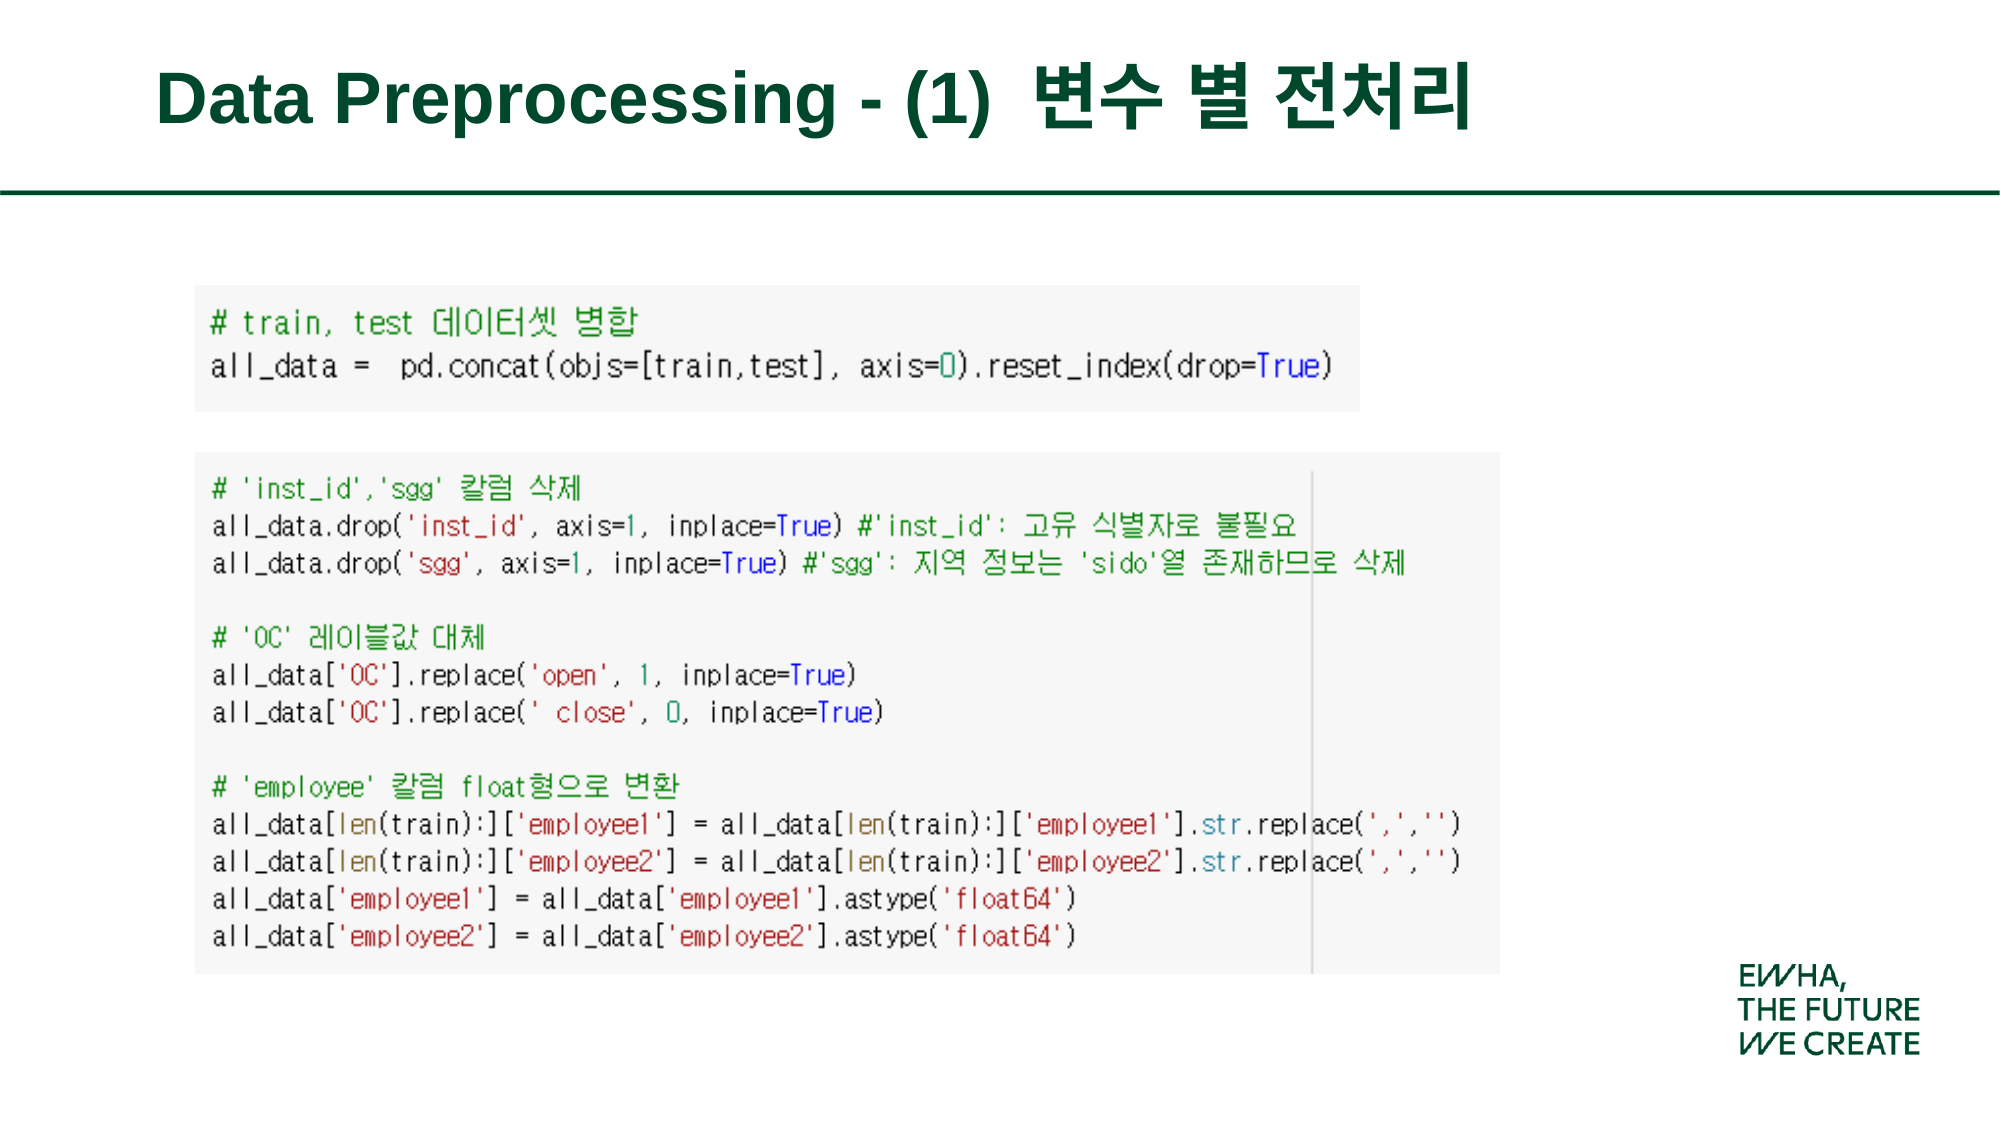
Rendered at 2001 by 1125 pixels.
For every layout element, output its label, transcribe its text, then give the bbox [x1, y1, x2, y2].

picture [0, 0, 2000, 1125]
title Data Preprocessing - (1) 변수 별 전처리 [140, 32, 1792, 167]
